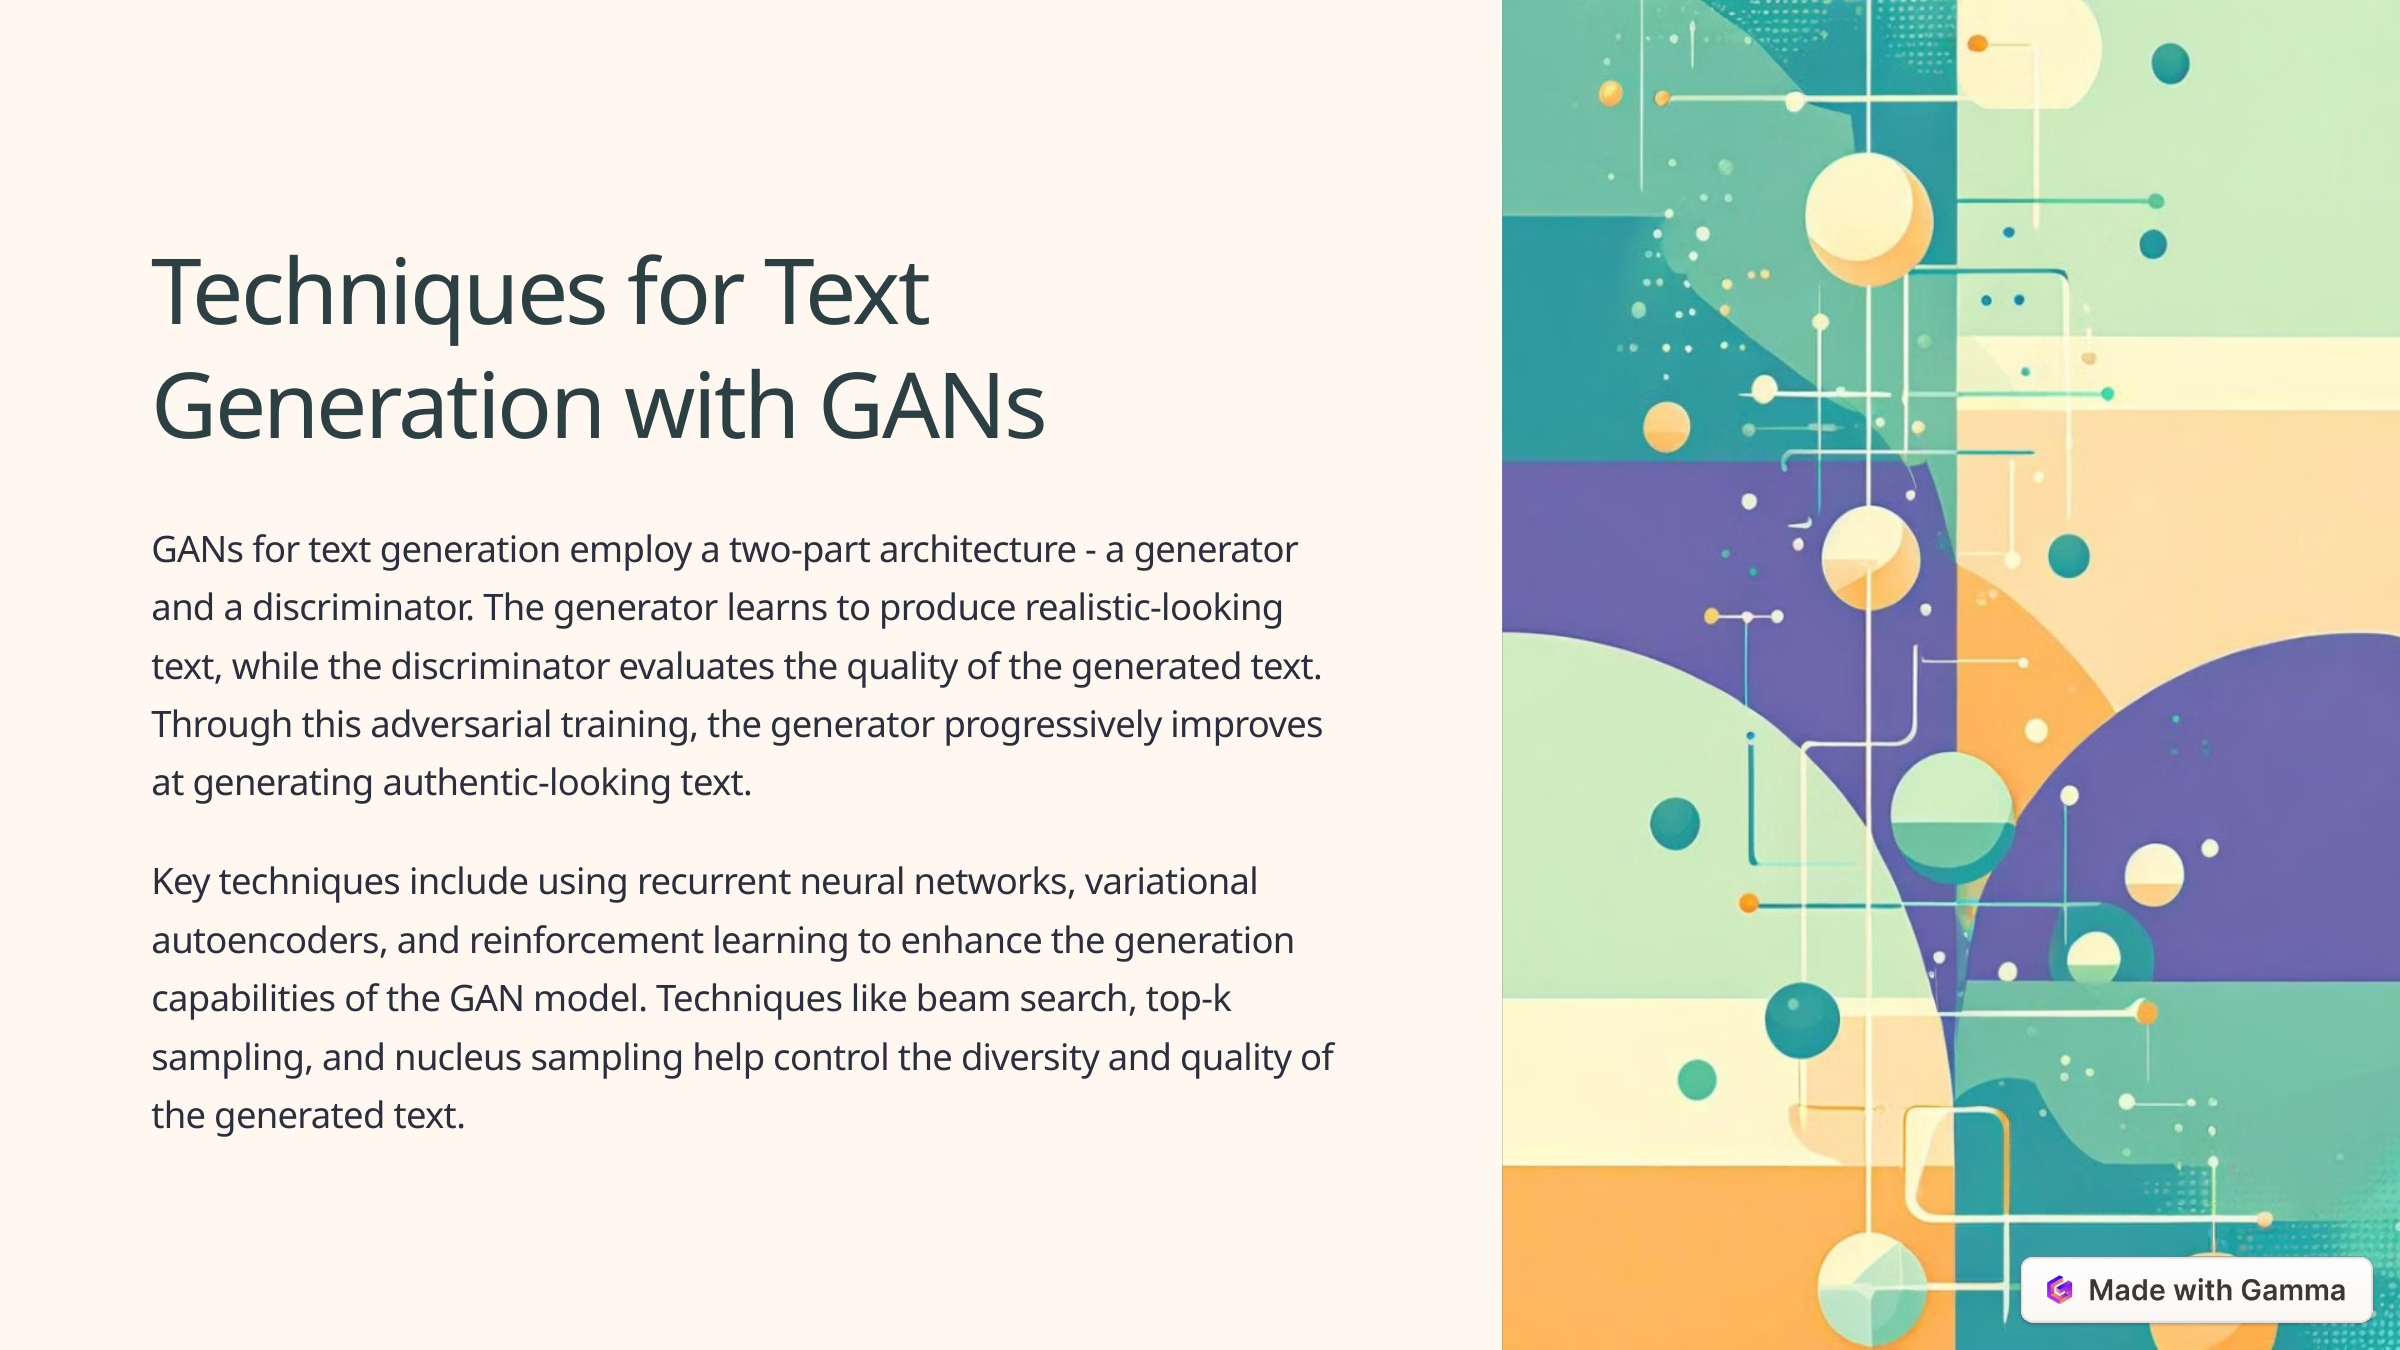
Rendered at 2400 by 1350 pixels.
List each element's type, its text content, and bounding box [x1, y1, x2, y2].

text_box Techniques for Text Generation with GANs [136, 221, 1364, 450]
text_box GANs for text generation employ a two-part architecture - a generator and a discriminator. The generator learns to produce realistic-looking text, while the discriminator evaluates the quality of the generated text. Through this adversarial training, the generator progressively improves at generating authentic-looking text. [136, 504, 1364, 796]
picture [1501, 0, 2400, 1350]
text_box [0, 0, 1501, 1350]
text_box Key techniques include using recurrent neural networks, variational autoencoders, and reinforcement learning to enhance the generation capabilities of the GAN model. Techniques like beam search, top-k sampling, and nucleus sampling help control the diversity and quality of the generated text. [136, 836, 1364, 1129]
